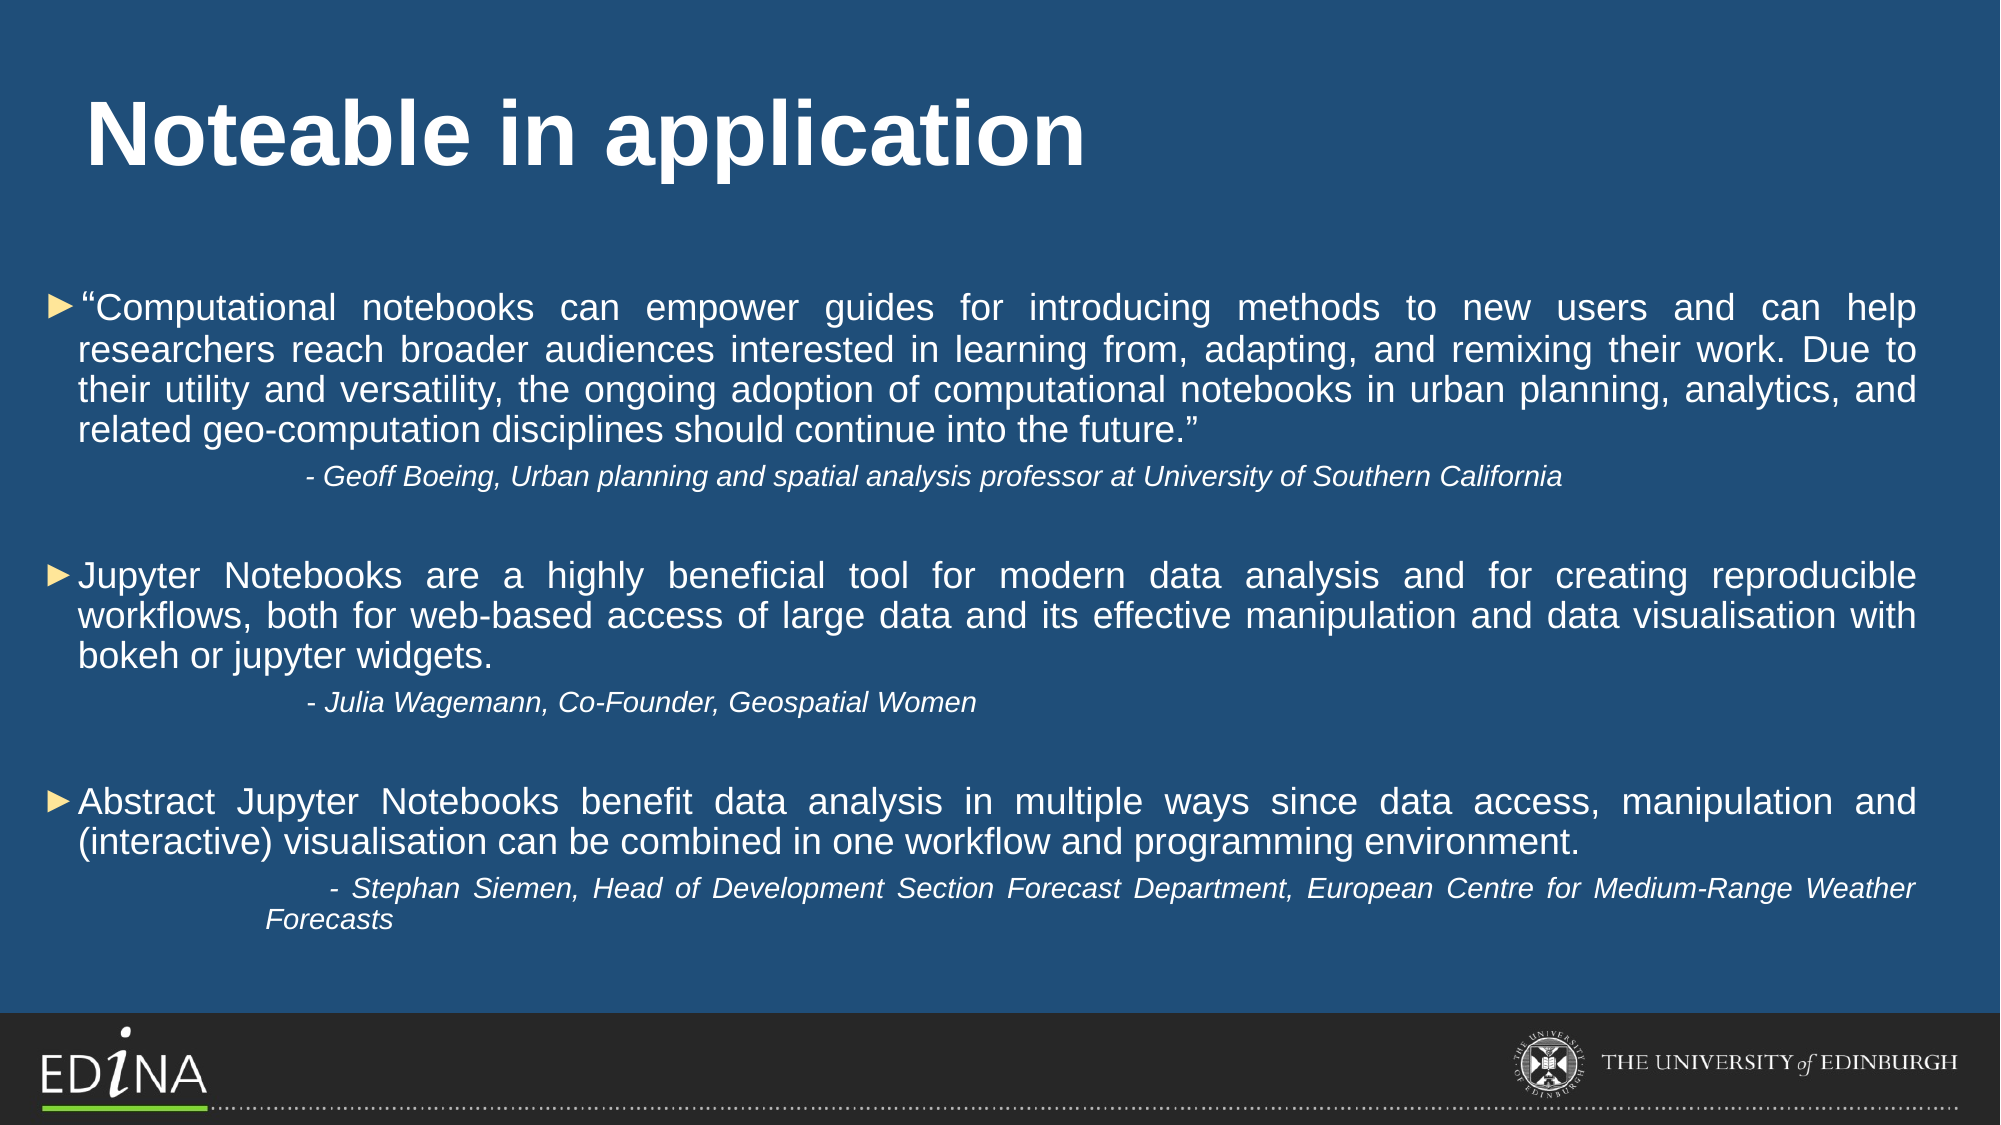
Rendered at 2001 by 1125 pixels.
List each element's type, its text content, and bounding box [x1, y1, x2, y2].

picture [0, 1013, 2000, 1125]
title Noteable in application [70, 27, 1796, 245]
list “Computational notebooks can empower guides for introducing methods to new users and can help researchers reach broader audiences interested in learning from, adapting, and remixing their work. Due to their utility and versatility, the ongoing adoption of computational notebooks in urban planning, analytics, and related geo-computation disciplines should continue into the future.” - Geoff Boeing, Urban planning and spatial analysis professor at University of Southern California Jupyter Notebooks are a highly beneficial tool for modern data analysis and for creating reproducible workflows, both for web-based access of large data and its effective manipulation and data visualisation with bokeh or jupyter widgets. - Julia Wagemann, Co-Founder, Geospatial Women Abstract Jupyter Notebooks benefit data analysis in multiple ways since data access, manipulation and (interactive) visualisation can be combined in one workflow and programming environment. - Stephan Siemen, Head of Development Section Forecast Department, European Centre for Medium-Range Weather Forecasts [25, 277, 1933, 991]
